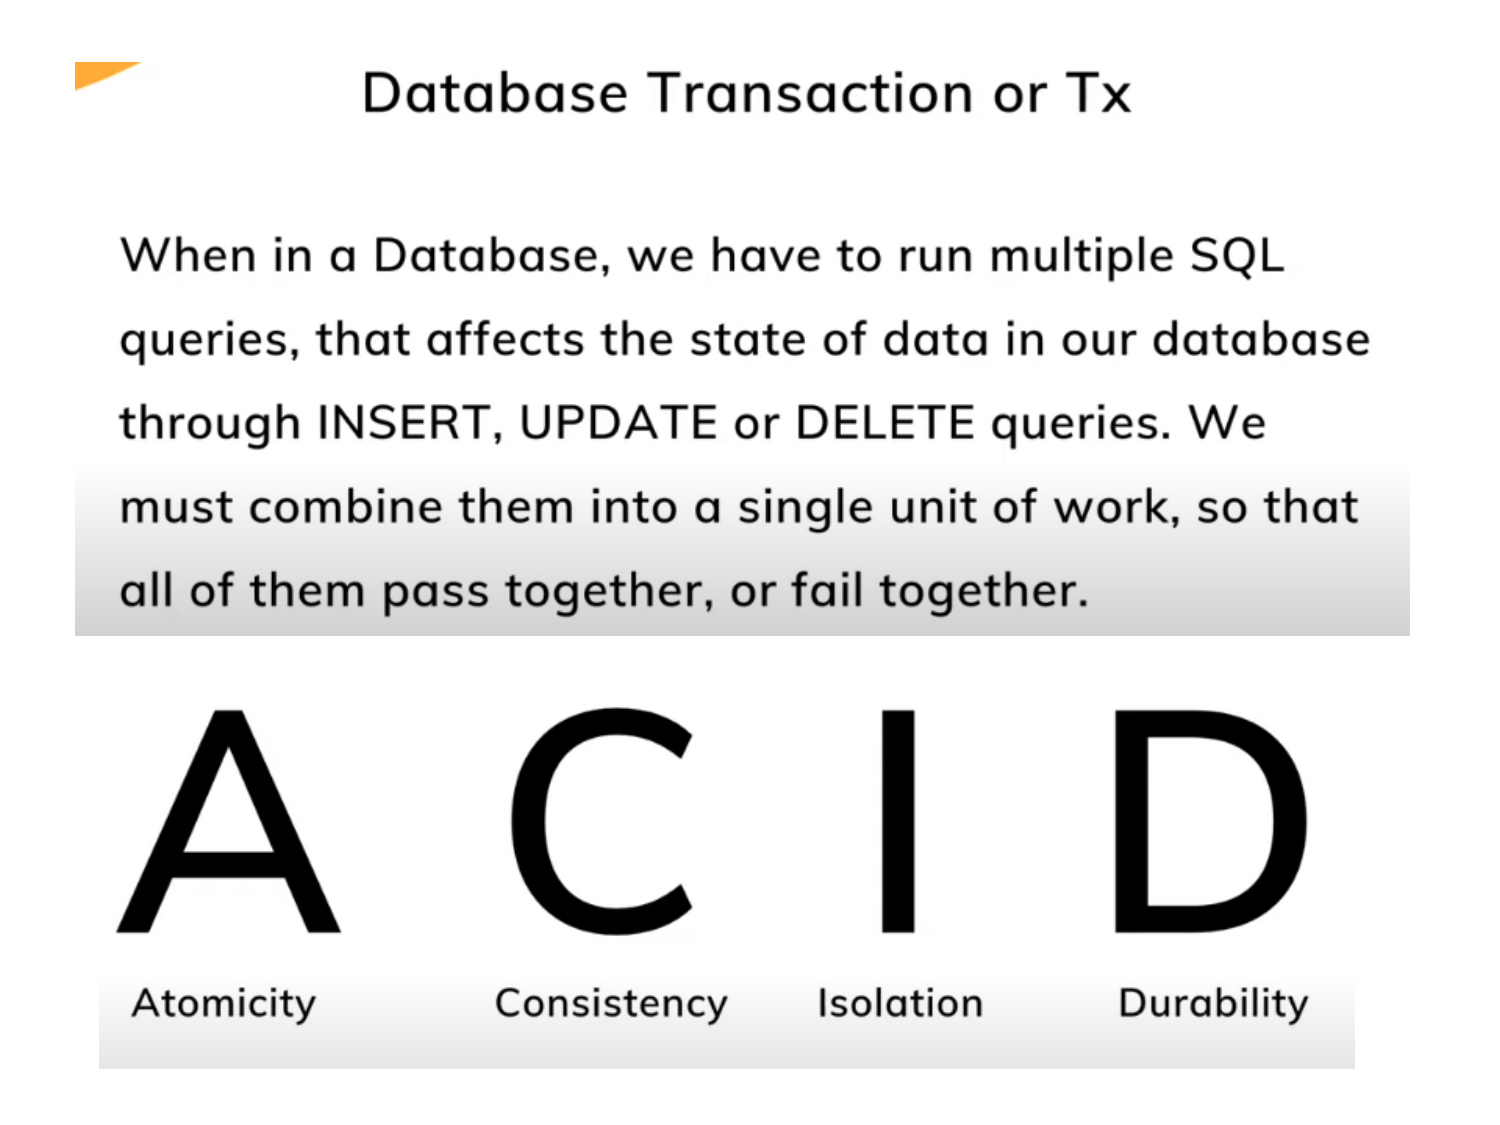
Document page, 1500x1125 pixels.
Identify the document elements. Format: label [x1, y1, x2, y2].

picture [74, 62, 1410, 1069]
